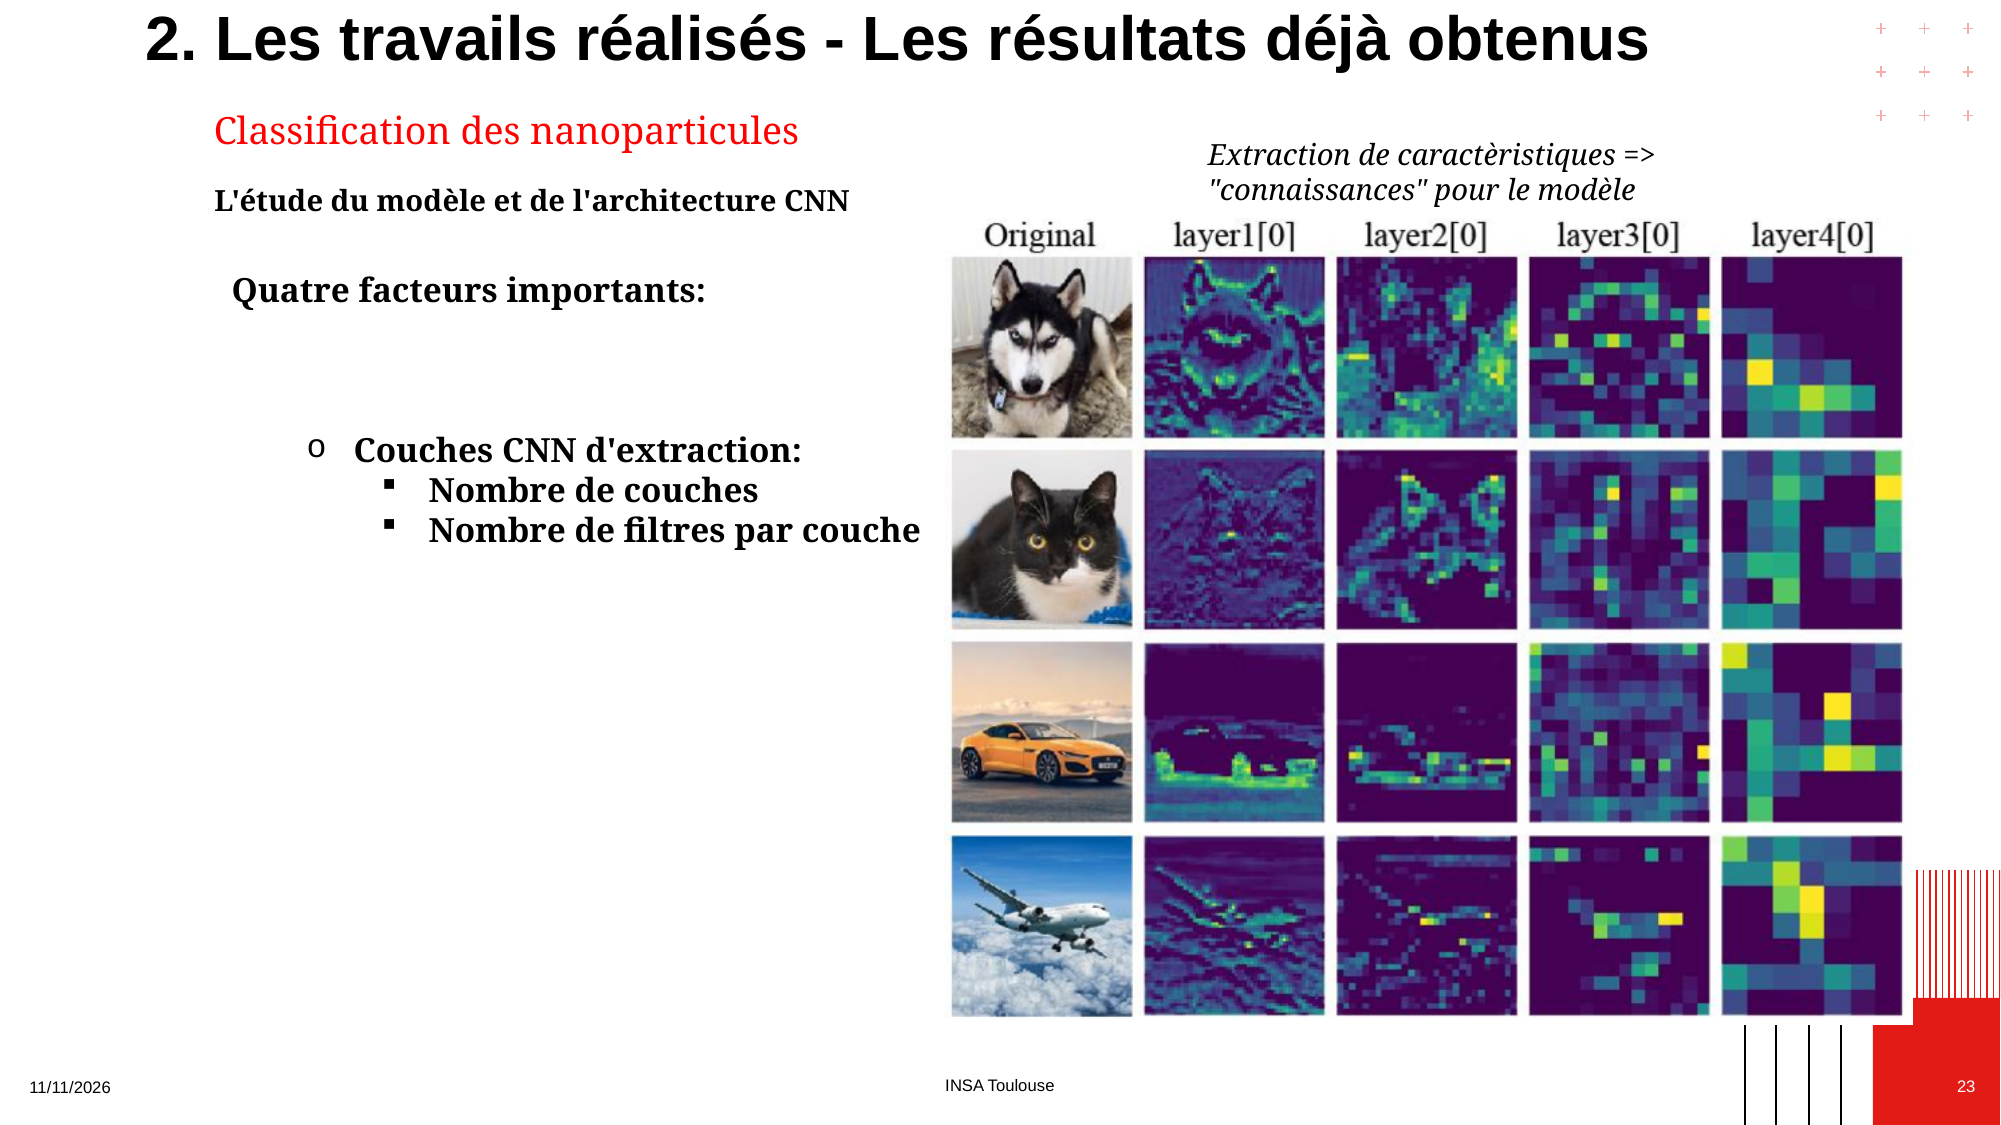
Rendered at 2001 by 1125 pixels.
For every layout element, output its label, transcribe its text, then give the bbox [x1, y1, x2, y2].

footer INSA Toulouse [662, 1064, 1338, 1105]
slide_number 23 [1531, 1065, 1982, 1106]
picture [944, 218, 1914, 1025]
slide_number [23, 1066, 474, 1107]
text_box Quatre facteurs importants: Couches CNN d'extraction: Nombre de couches Nombre de filtres par couche [216, 261, 944, 746]
text_box Classification des nanoparticules [198, 99, 1853, 160]
text_box Extraction de caractèristiques => "connaissances" pour le modèle [1192, 128, 1725, 214]
title 2. Les travails réalisés - Les résultats déjà obtenus [145, 6, 1854, 112]
text_box L'étude du modèle et de l'architecture CNN [199, 174, 927, 260]
